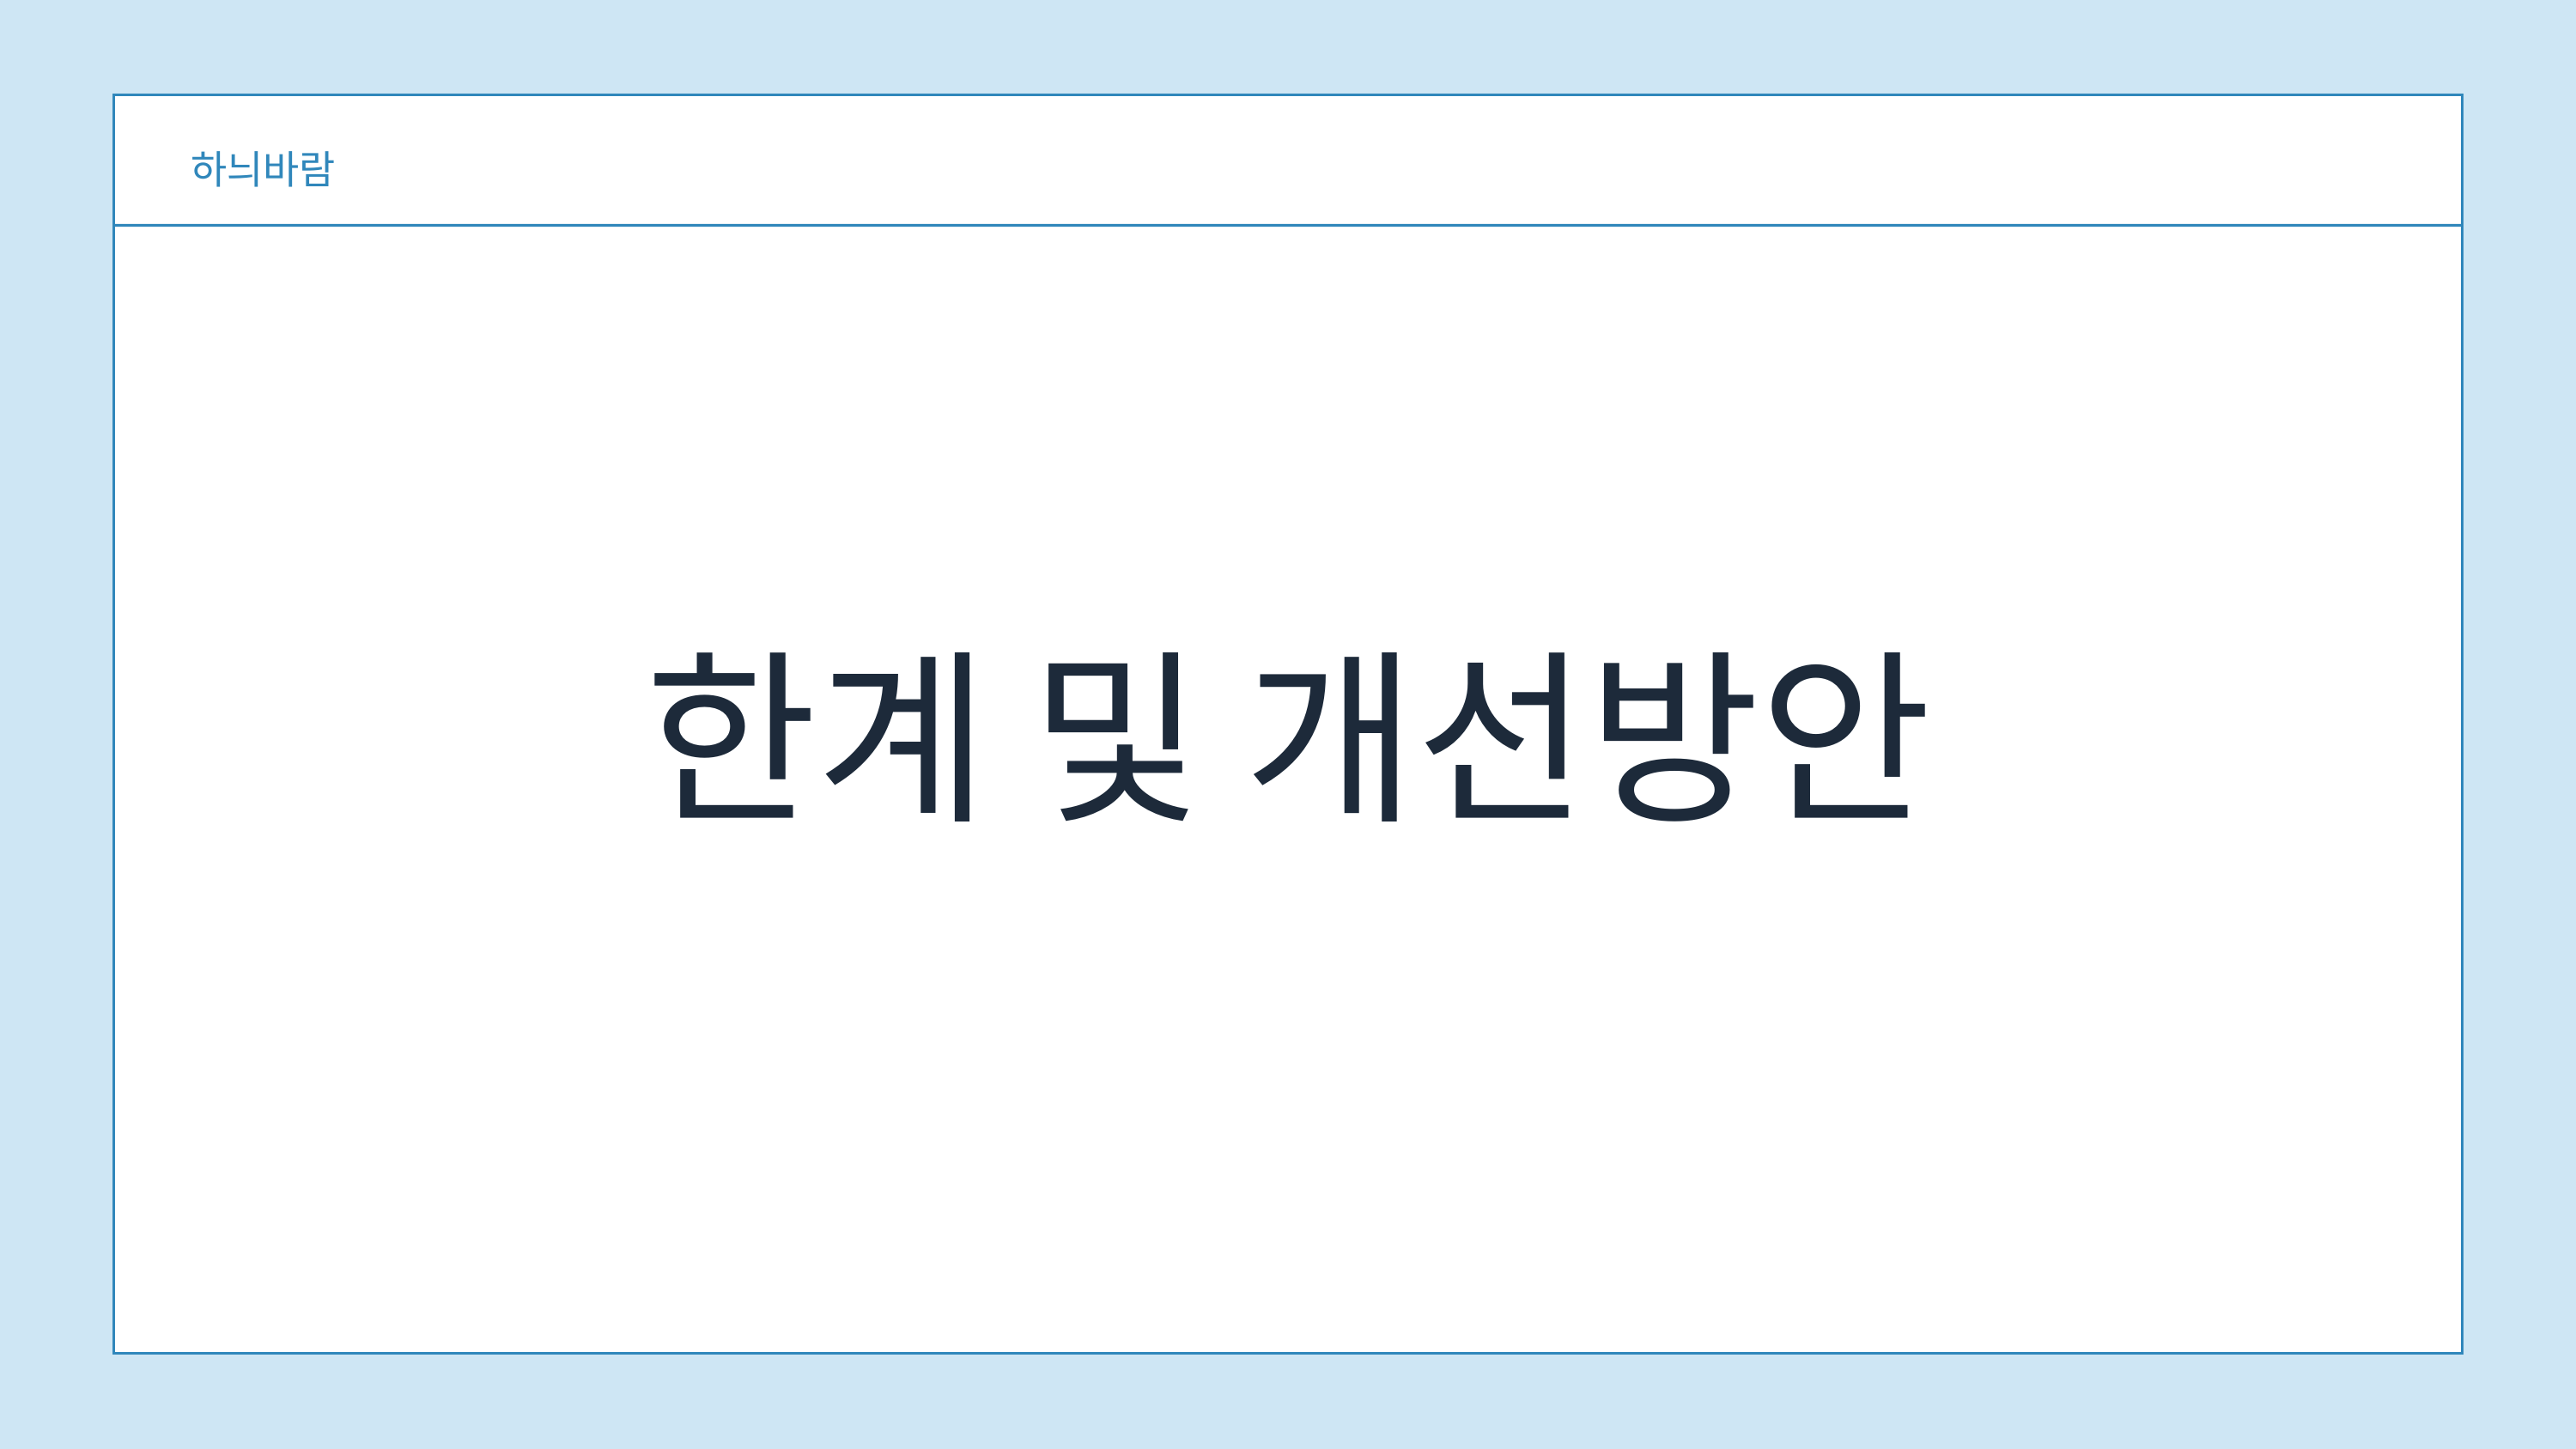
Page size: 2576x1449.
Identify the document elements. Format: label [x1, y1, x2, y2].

text_box [113, 94, 2463, 1354]
